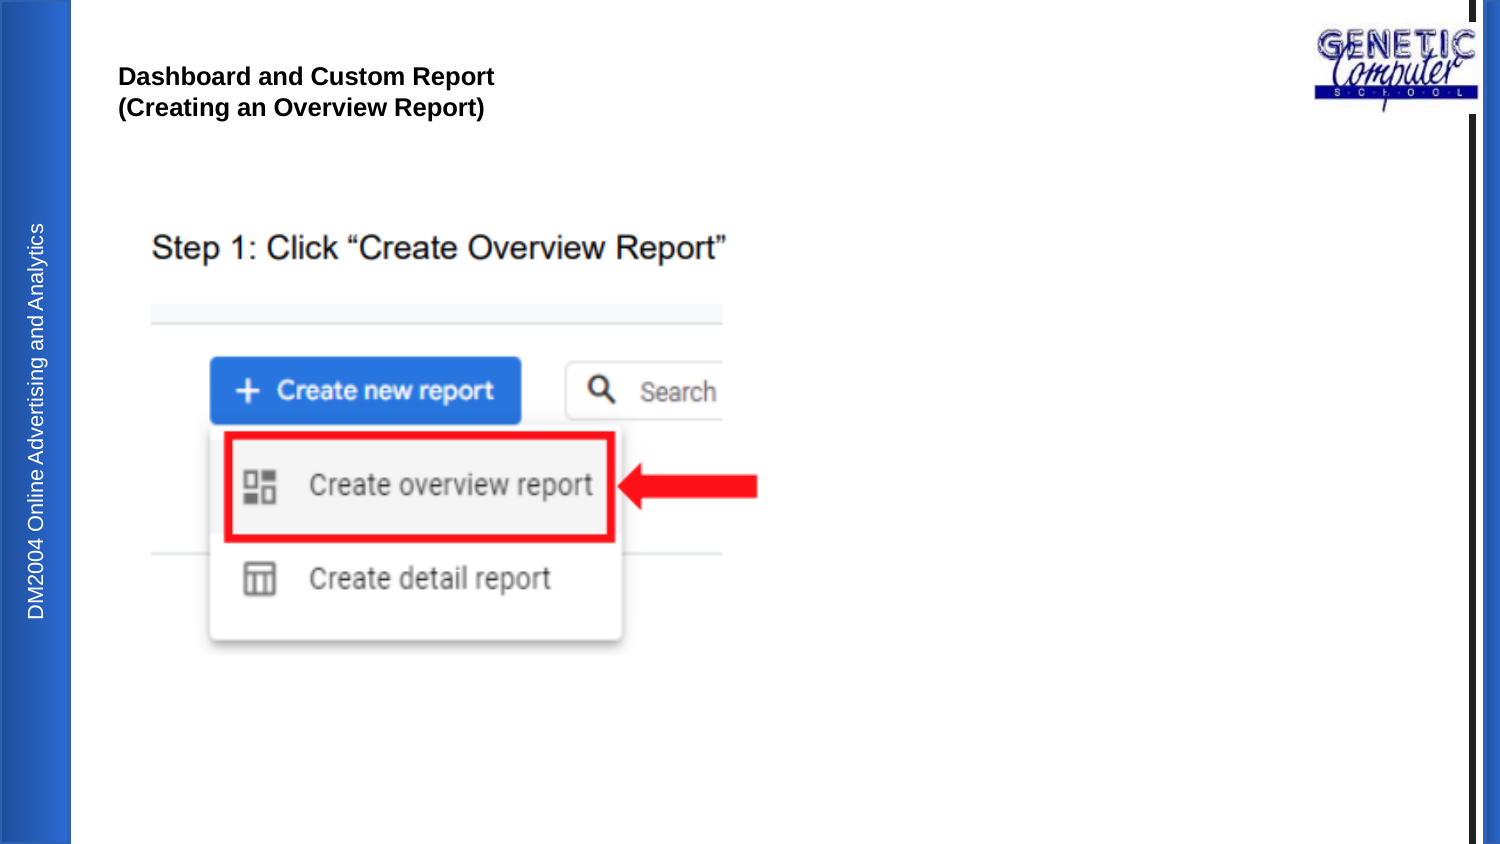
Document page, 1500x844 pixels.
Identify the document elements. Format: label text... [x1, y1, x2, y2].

picture [1313, 22, 1482, 114]
picture [130, 215, 886, 666]
title Dashboard and Custom Report (Creating an Overview Report) [103, 44, 1397, 137]
